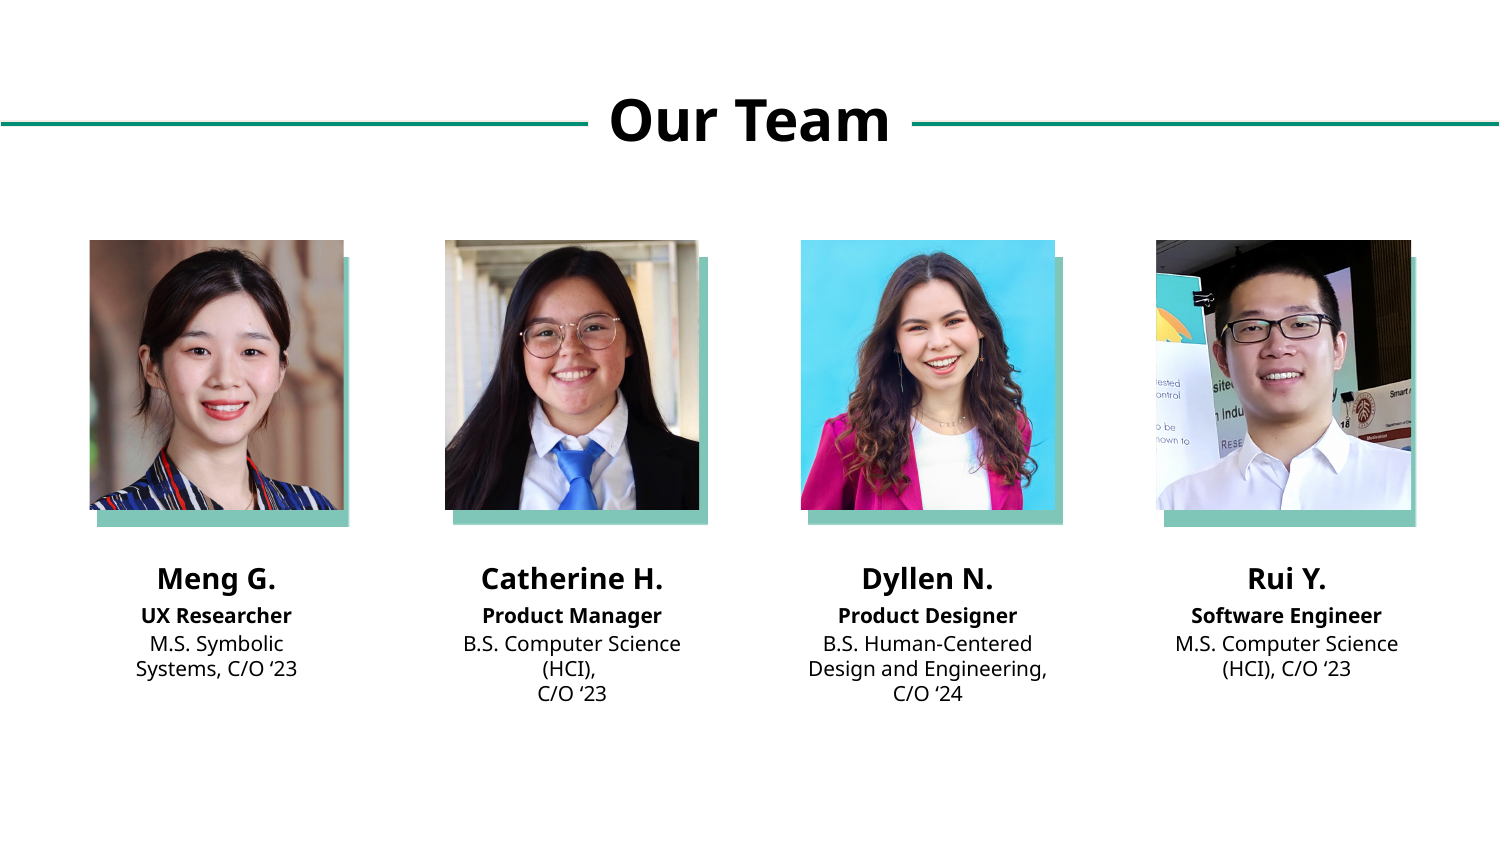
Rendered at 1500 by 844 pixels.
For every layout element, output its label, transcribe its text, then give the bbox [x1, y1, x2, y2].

picture [1156, 240, 1412, 510]
text_box Catherine H. Product Manager B.S. Computer Science (HCI), C/O ‘23 [421, 545, 723, 721]
picture [800, 240, 1055, 510]
title Our Team [75, 67, 1425, 162]
text_box Meng G. UX Researcher M.S. Symbolic Systems, C/O ‘23 [89, 545, 344, 696]
text_box Rui Y. Software Engineer M.S. Computer Science (HCI), C/O ‘23 [1132, 545, 1442, 696]
text_box Dyllen N. Product Designer B.S. Human-Centered Design and Engineering, C/O ‘24 [787, 545, 1069, 721]
text_box [911, 120, 1500, 127]
picture [444, 240, 700, 510]
picture [89, 240, 344, 510]
text_box [0, 120, 589, 127]
